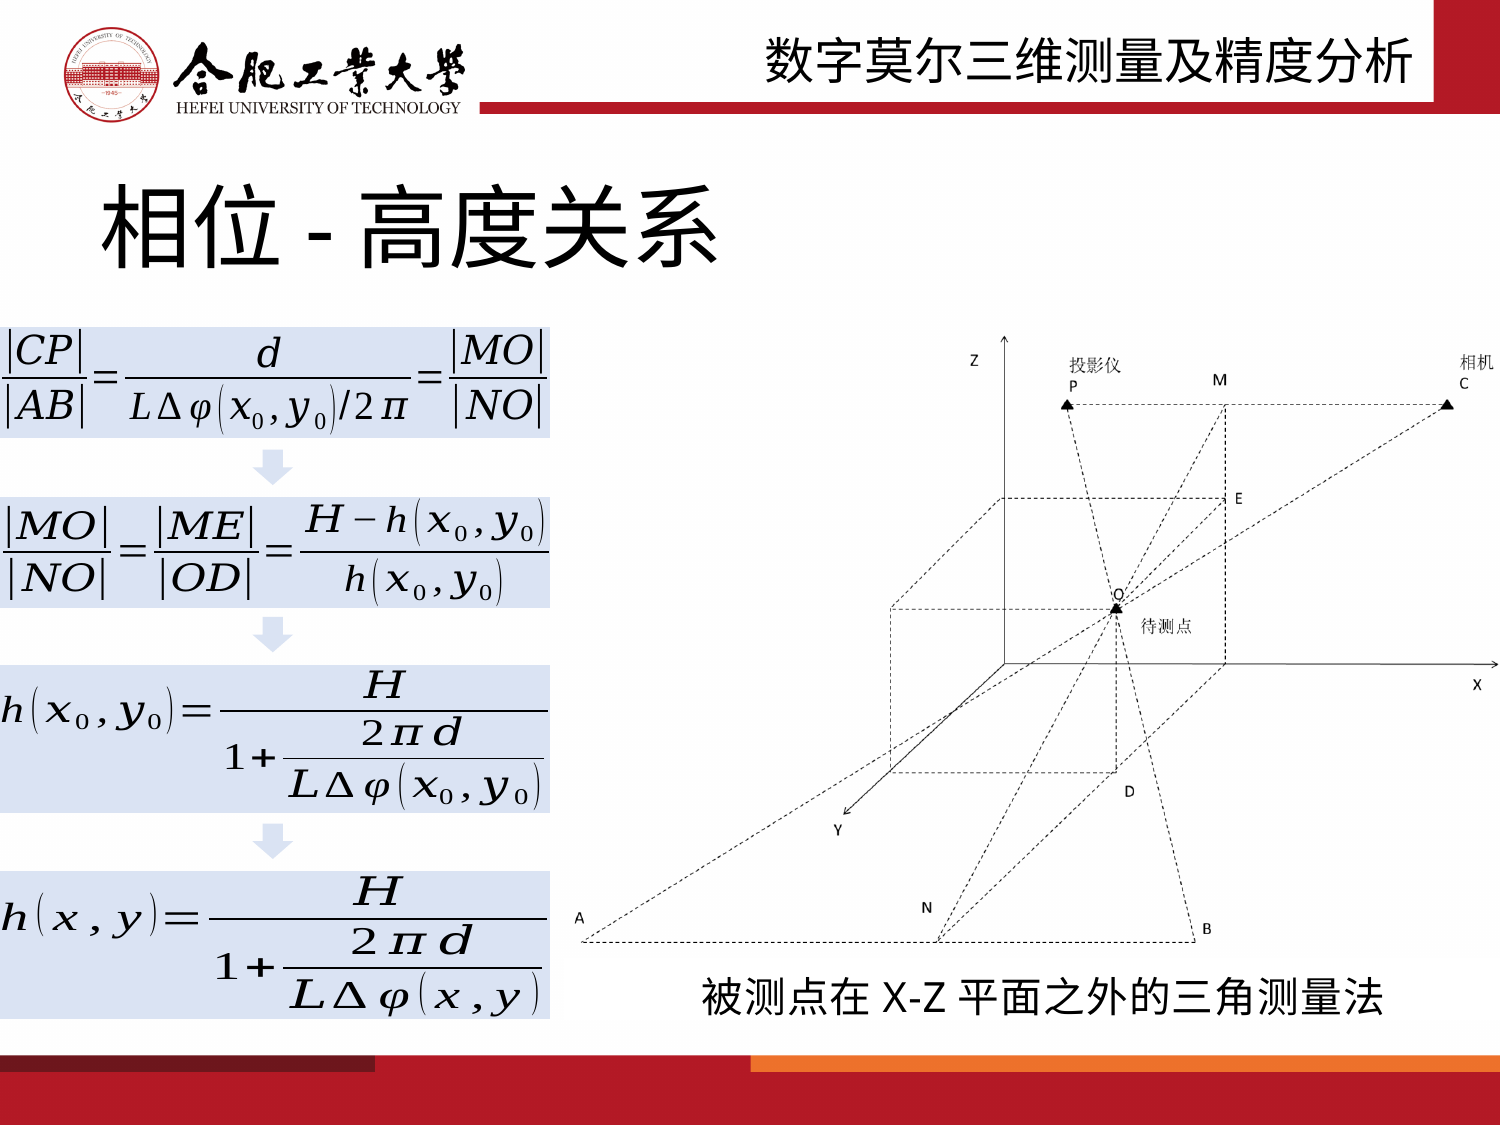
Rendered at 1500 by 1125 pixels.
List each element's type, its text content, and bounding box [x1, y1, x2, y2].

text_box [563, 329, 1500, 1019]
title 相位-高度关系 [84, 159, 1416, 304]
picture [0, 0, 1500, 1125]
text_box [249, 448, 296, 487]
text_box [249, 615, 296, 654]
text_box [249, 822, 296, 861]
